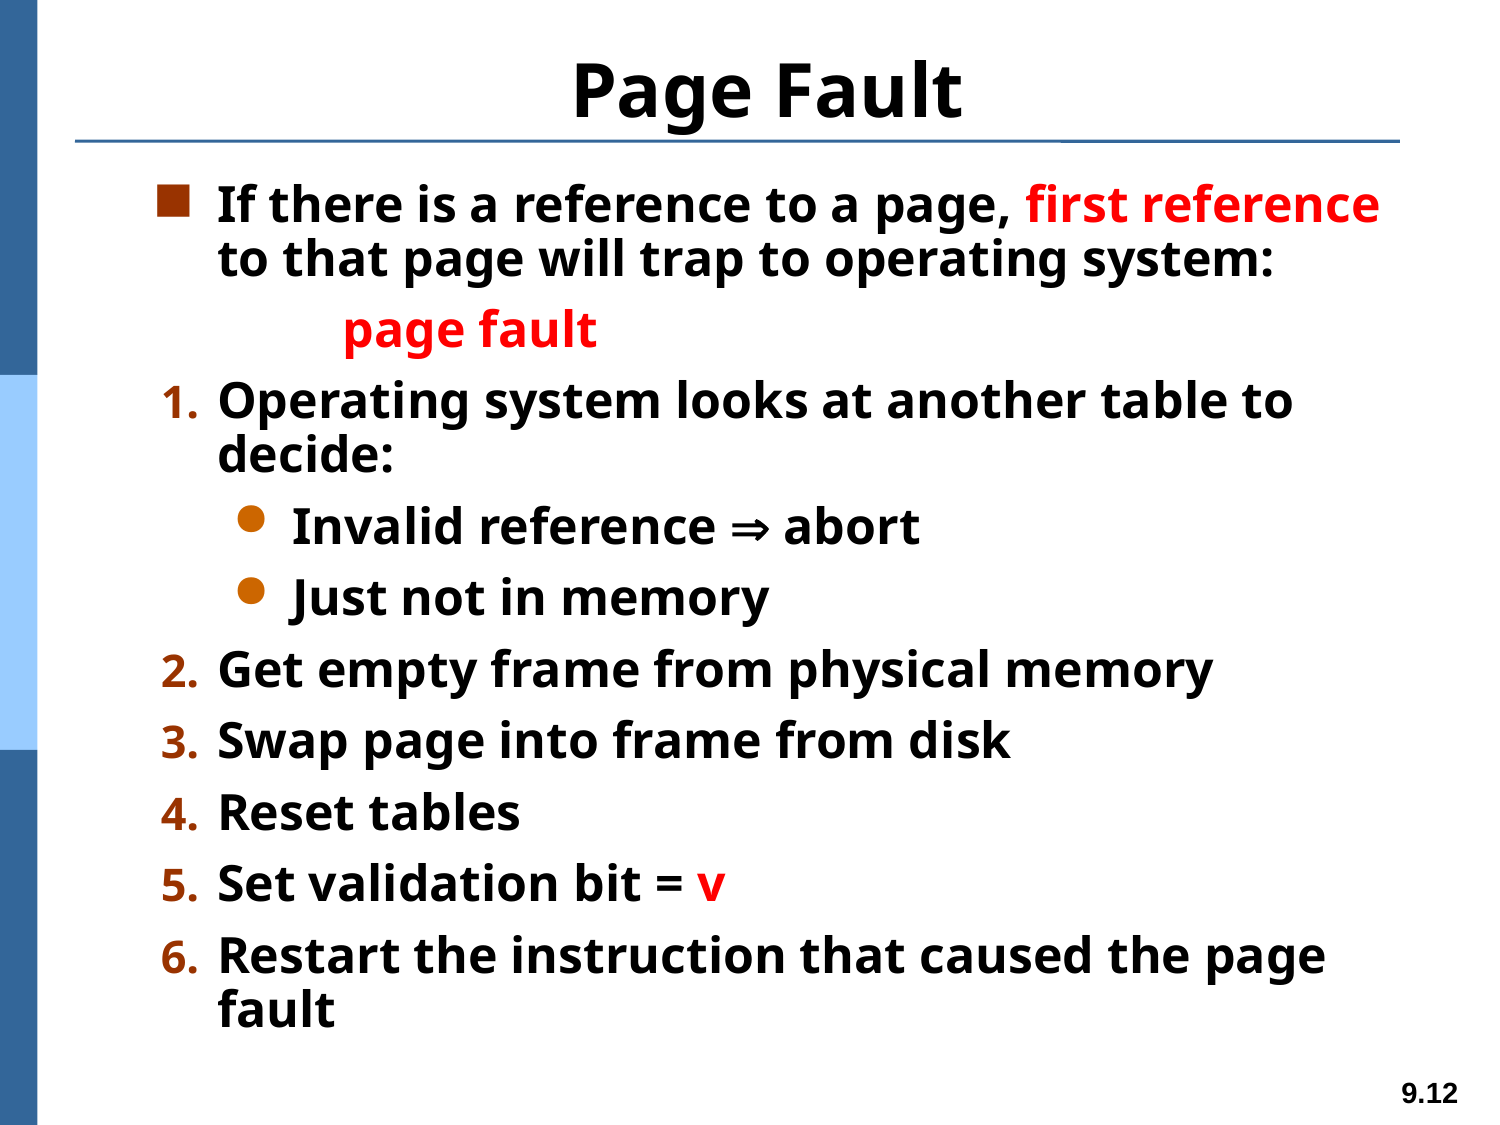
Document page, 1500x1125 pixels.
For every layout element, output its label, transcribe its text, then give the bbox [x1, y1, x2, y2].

title Page Fault [92, 45, 1443, 141]
list If there is a reference to a page, first reference to that page will trap to operating system: page fault Operating system looks at another table to decide: Invalid reference  abort Just not in memory Get empty frame from physical memory Swap page into frame from disk Reset tables Set validation bit = v Restart the instruction that caused the page fault [145, 171, 1433, 863]
